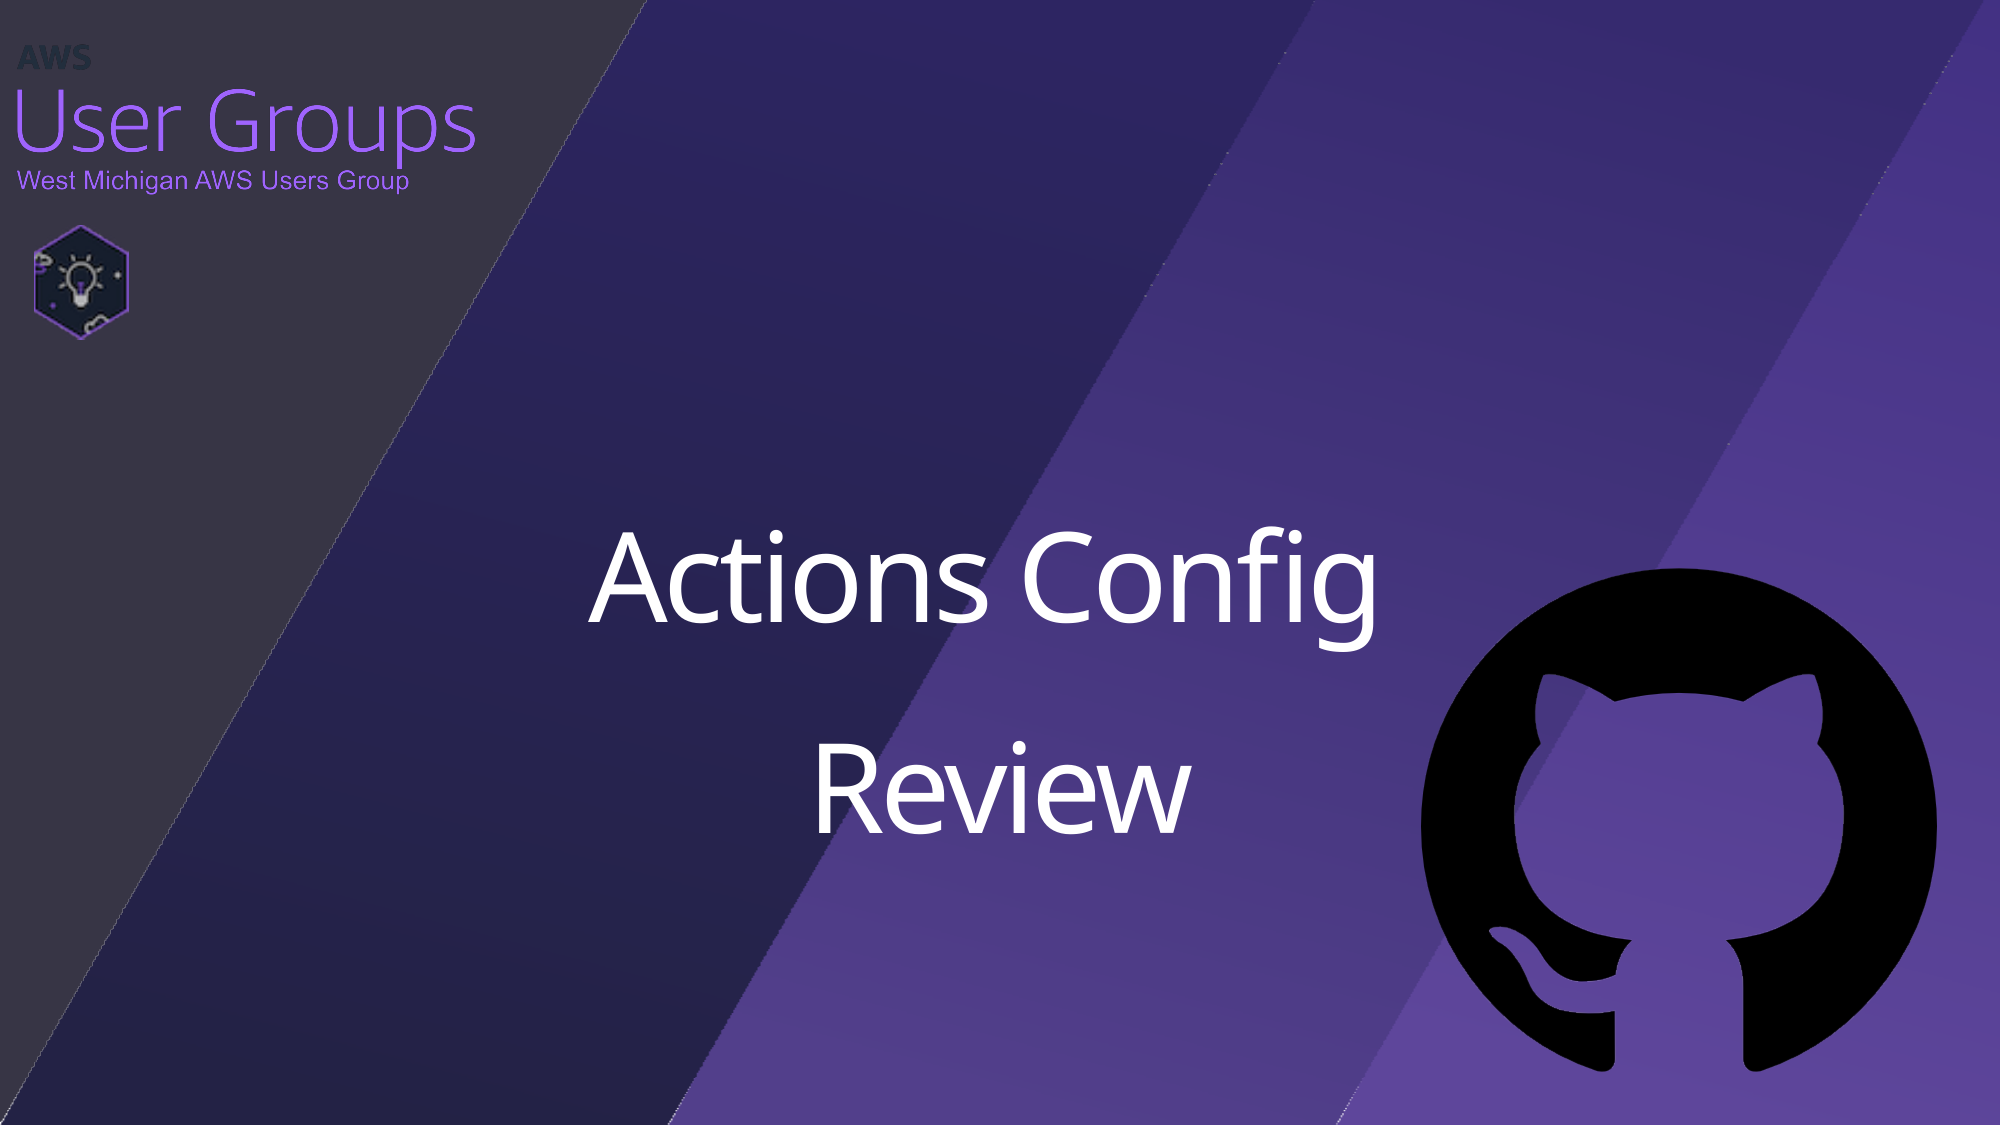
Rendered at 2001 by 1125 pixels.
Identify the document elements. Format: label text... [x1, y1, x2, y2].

text_box [0, 0, 2000, 1125]
text_box Actions Config Review [237, 436, 1762, 859]
picture [1421, 561, 1938, 1079]
picture [33, 225, 130, 340]
picture [0, 43, 476, 213]
